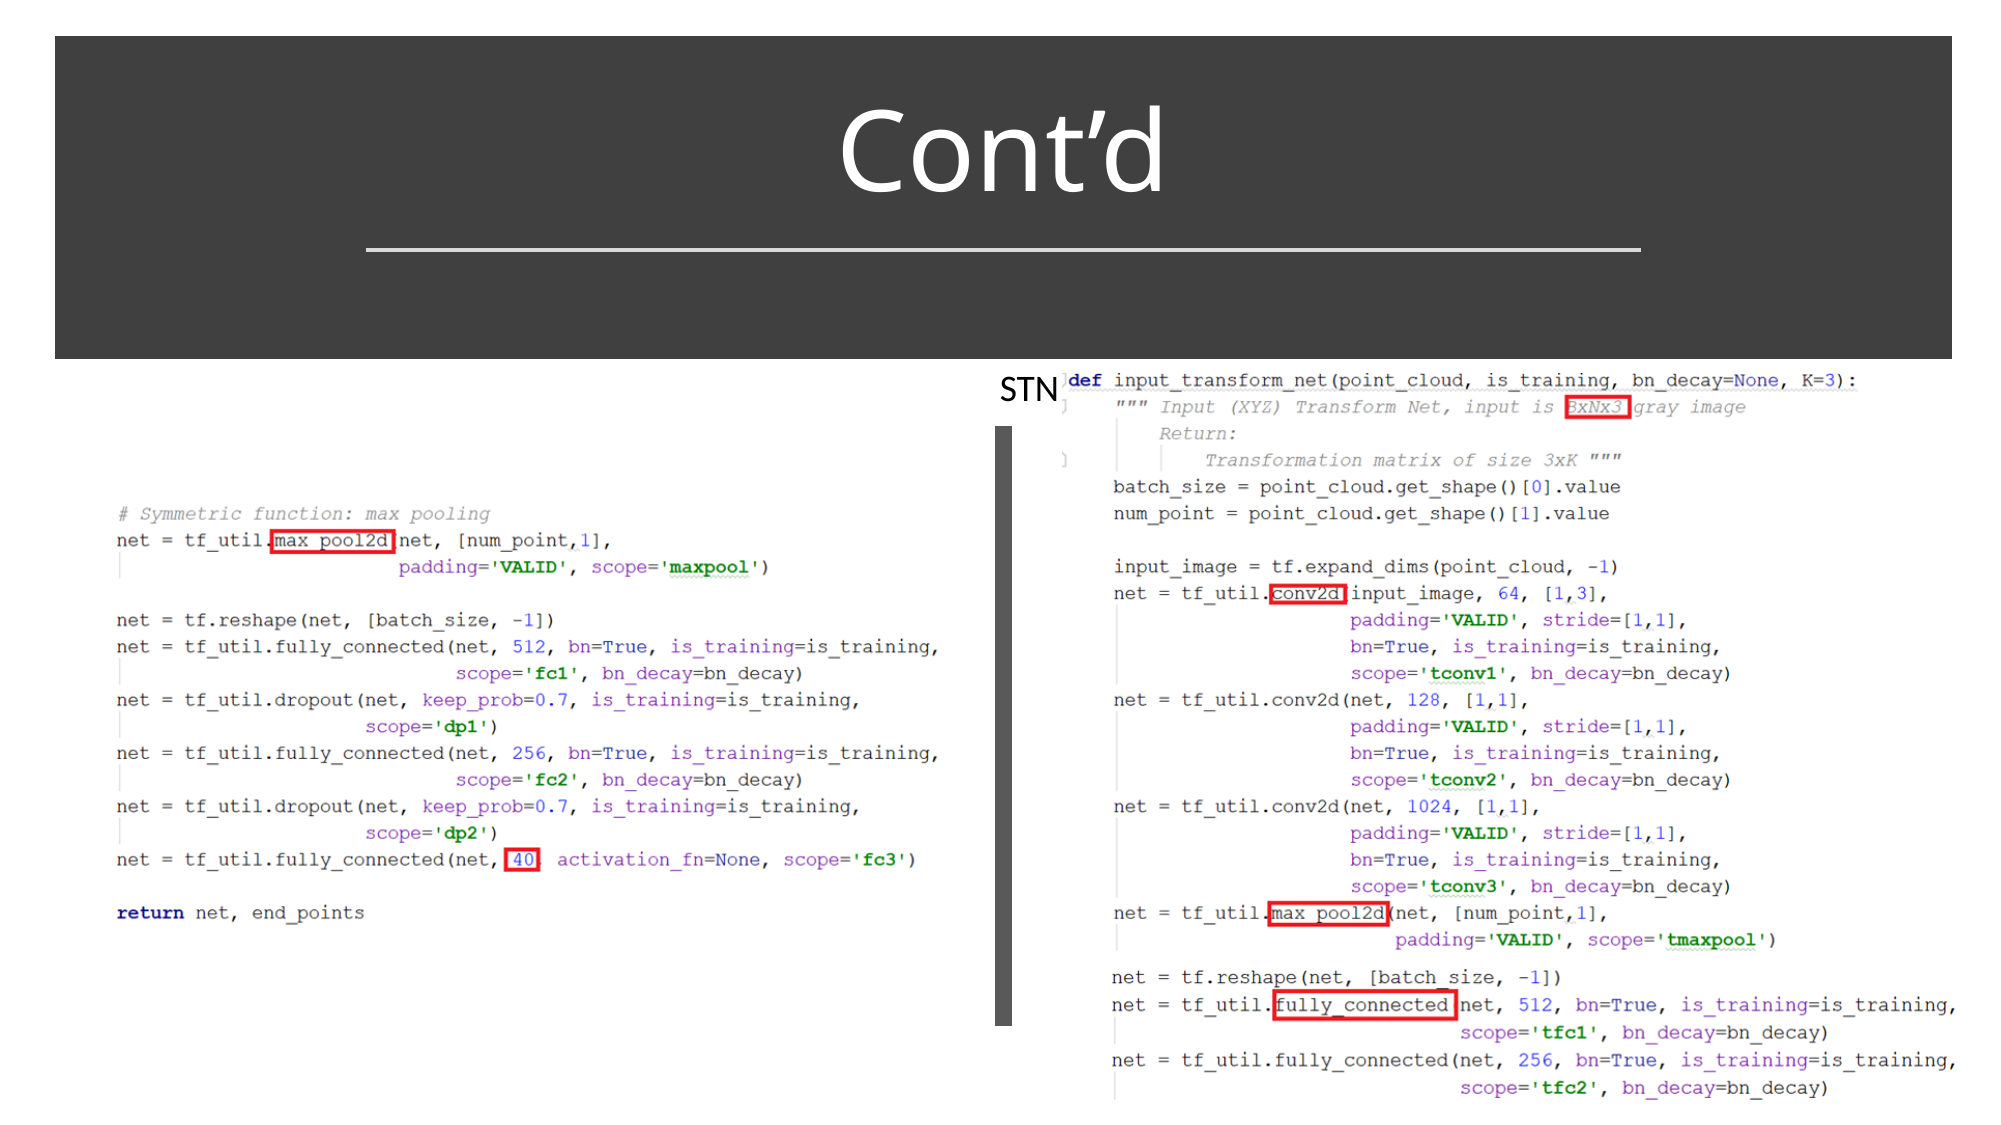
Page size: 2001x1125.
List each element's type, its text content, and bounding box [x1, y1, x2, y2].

picture [1104, 964, 1970, 1112]
picture [1062, 373, 1958, 951]
text_box [64, 45, 1942, 350]
text_box STN [985, 356, 1075, 417]
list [89, 496, 985, 933]
title Cont’d [89, 71, 1917, 224]
